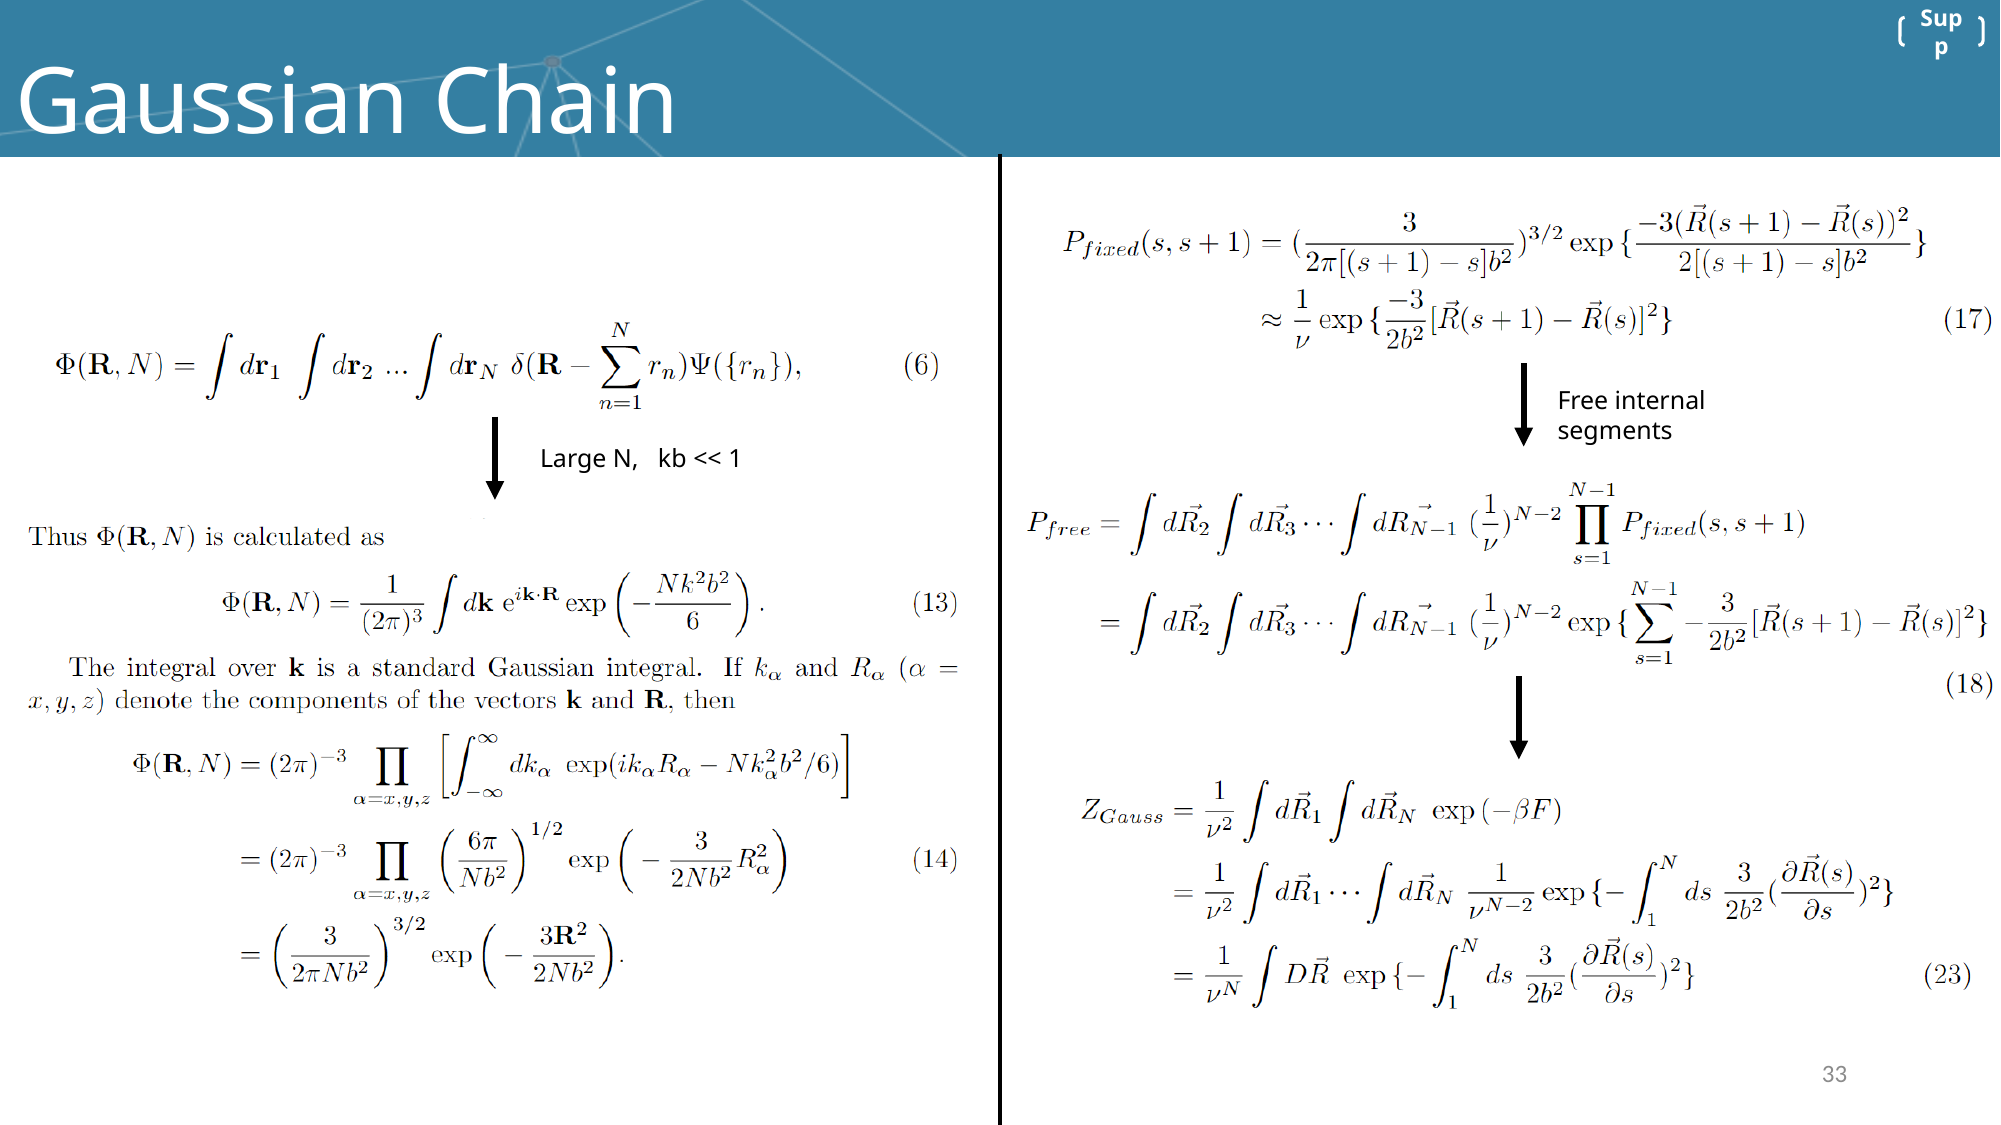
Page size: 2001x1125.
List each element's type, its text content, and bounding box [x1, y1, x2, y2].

title Gaussian Chain [0, 22, 1725, 154]
picture [42, 316, 948, 417]
text_box Free internal segments [1542, 376, 1830, 452]
picture [1017, 466, 2000, 706]
picture [16, 518, 970, 1001]
text_box Large N, kb << 1 [525, 435, 791, 480]
picture [1052, 196, 2000, 357]
picture [1074, 759, 1983, 1022]
slide_number 33 [1412, 1042, 1863, 1103]
